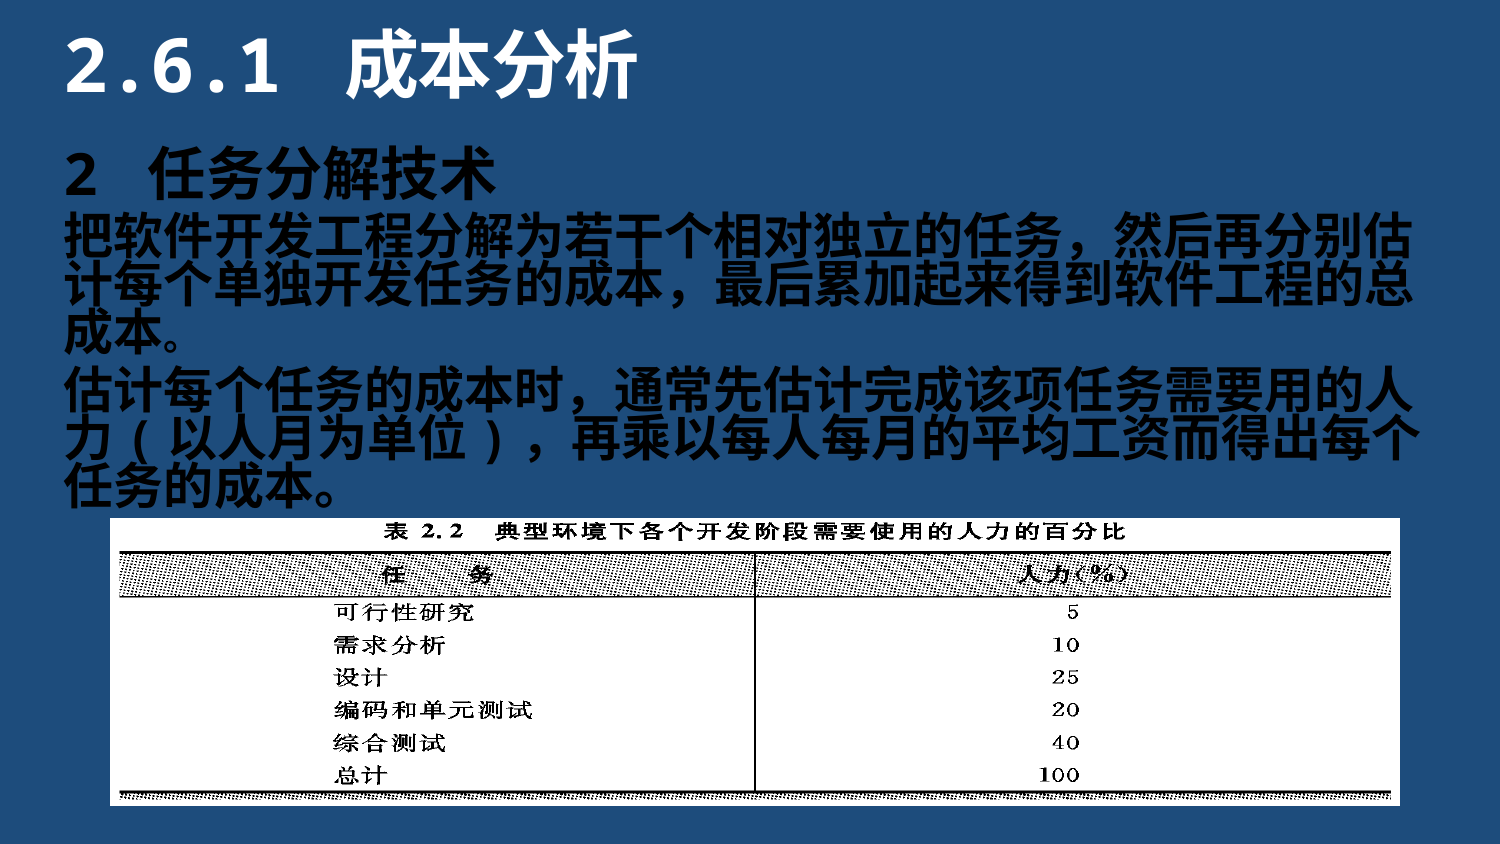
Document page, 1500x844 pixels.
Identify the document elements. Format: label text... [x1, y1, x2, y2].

title 2.6.1 成本分析 [63, 28, 1436, 110]
list 2 任务分解技术 把软件开发工程分解为若干个相对独立的任务，然后再分别估计每个单独开发任务的成本，最后累加起来得到软件工程的总成本。 估计每个任务的成本时，通常先估计完成该项任务需要用的人力(以人月为单位)，再乘以每人每月的平均工资而得出每个任务的成本。 [63, 150, 1436, 522]
picture [110, 518, 1400, 806]
